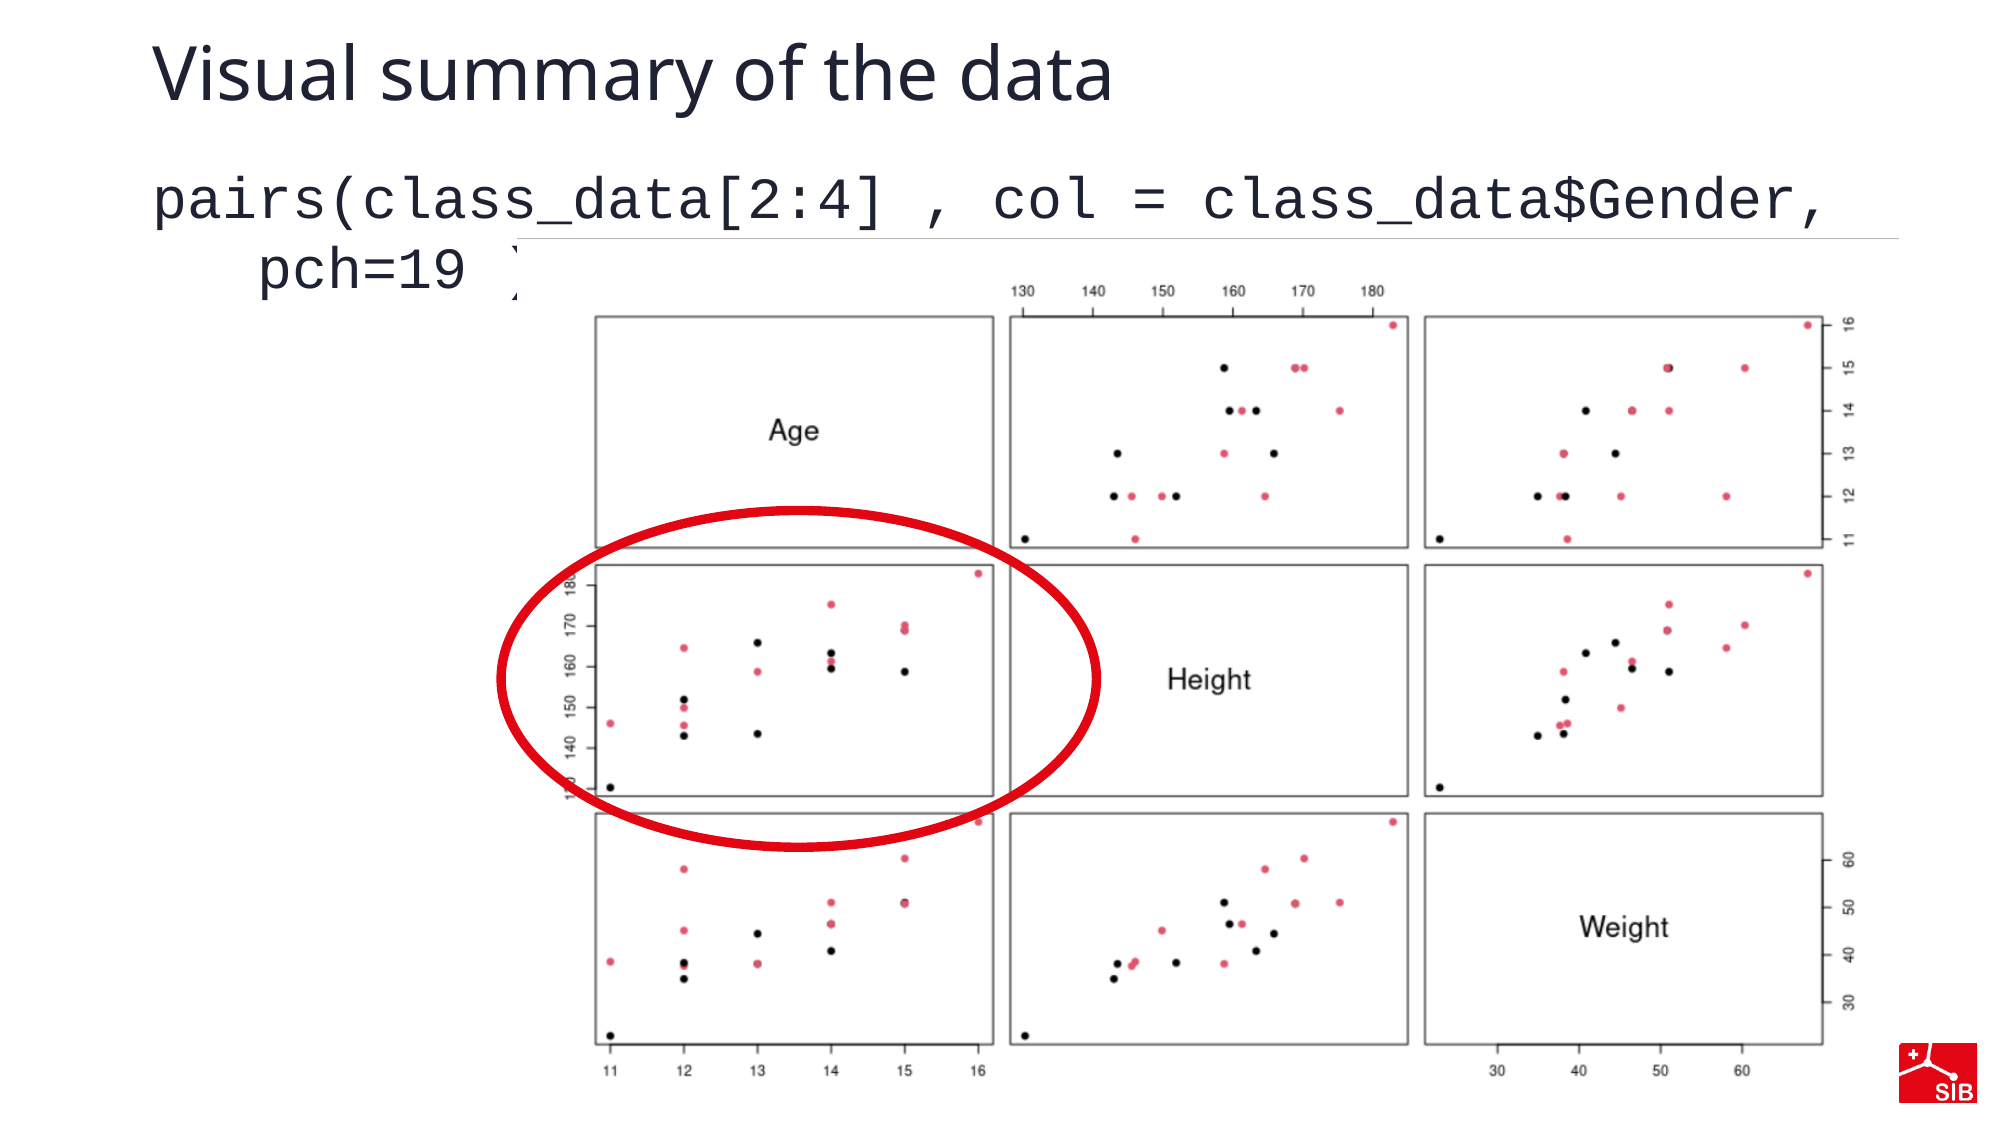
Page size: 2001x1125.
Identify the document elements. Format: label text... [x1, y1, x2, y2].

title Visual summary of the data [137, 42, 1863, 117]
text_box [500, 622, 517, 736]
picture [517, 238, 1899, 1121]
list pairs(class_data[2:4] , col = class_data$Gender, pch=19 ) [137, 153, 1863, 991]
